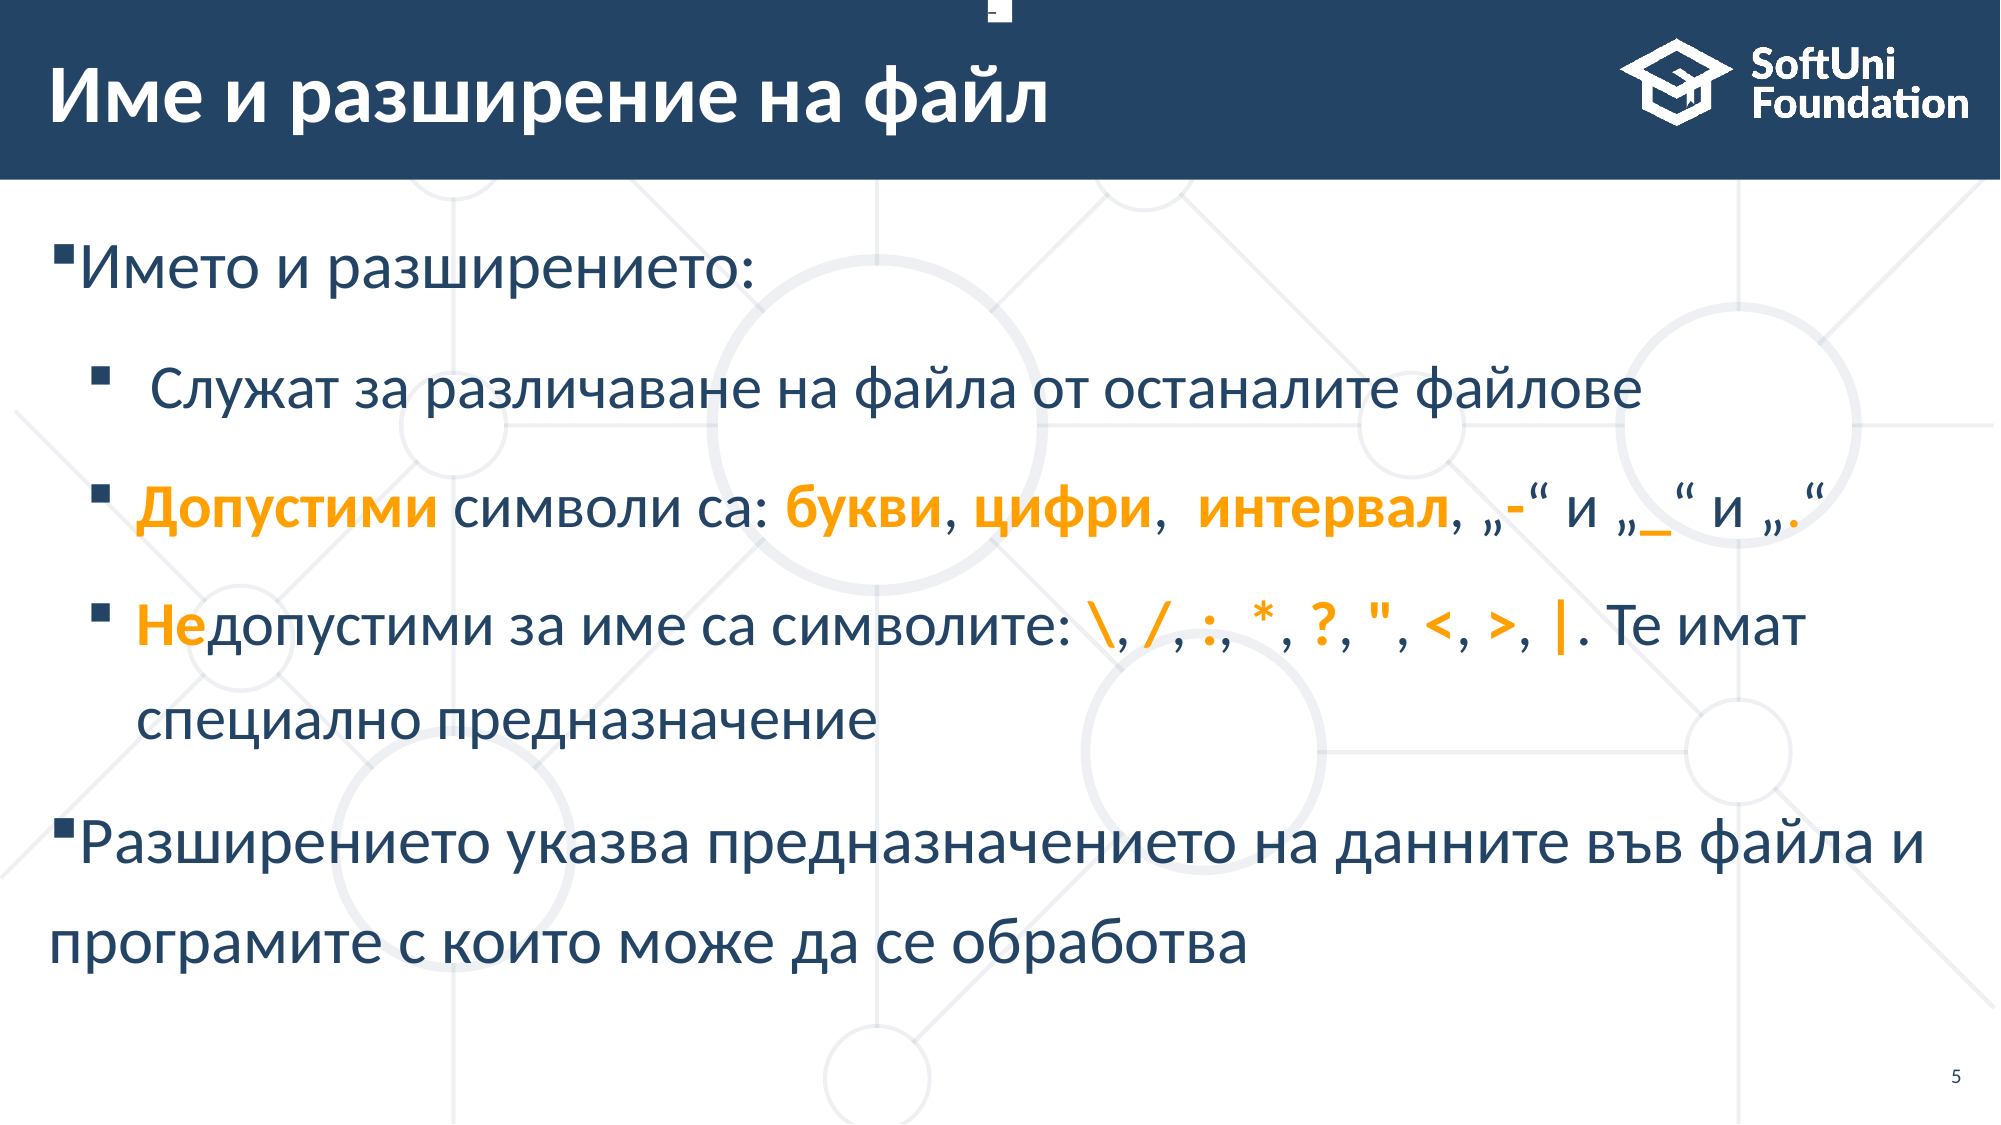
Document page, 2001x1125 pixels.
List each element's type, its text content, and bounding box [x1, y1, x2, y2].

slide_number 5 [1897, 1049, 1968, 1101]
list Името и разширението: Служат за различаване на файла от останалите файлове Допустими символи са: букви, цифри, интервал, „-“ и „_“ и „.“ Недопустими за име са символите: \, /, :, *, ?, ", <, >, |. Те имат специално предназначение Разширението указва предназначението на данните във файла и програмите с които може да се обработва [31, 196, 1970, 1050]
title Име и разширение на файл [31, 16, 1591, 162]
text_box _ - – [987, 0, 1013, 23]
picture [1619, 38, 1968, 126]
